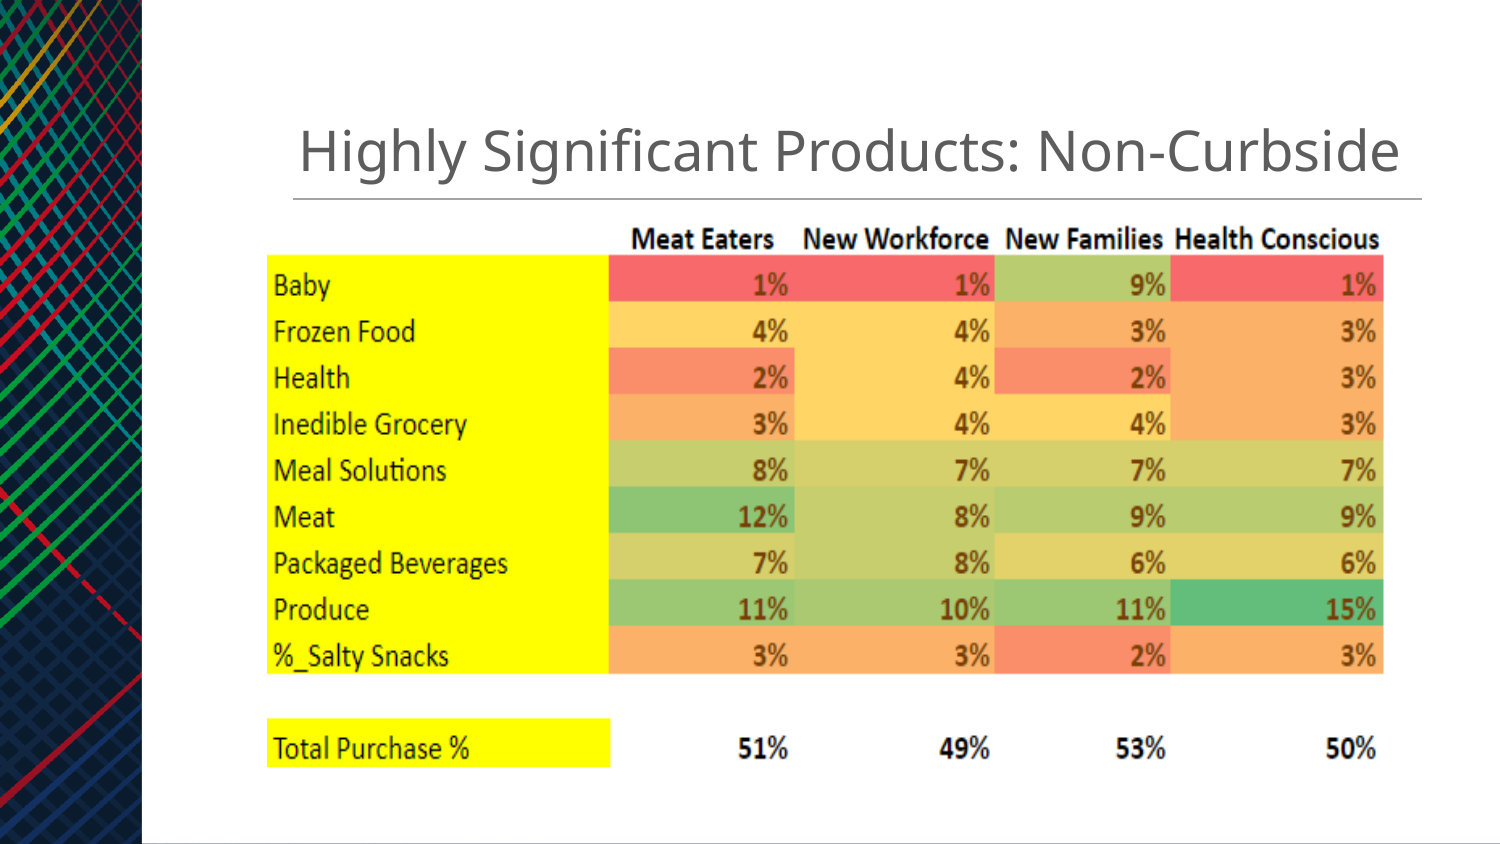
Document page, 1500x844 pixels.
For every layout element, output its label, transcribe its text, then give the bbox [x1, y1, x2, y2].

picture [0, 0, 141, 844]
picture [267, 211, 1387, 767]
list Highly Significant Products: Non-Curbside [293, 113, 1412, 194]
